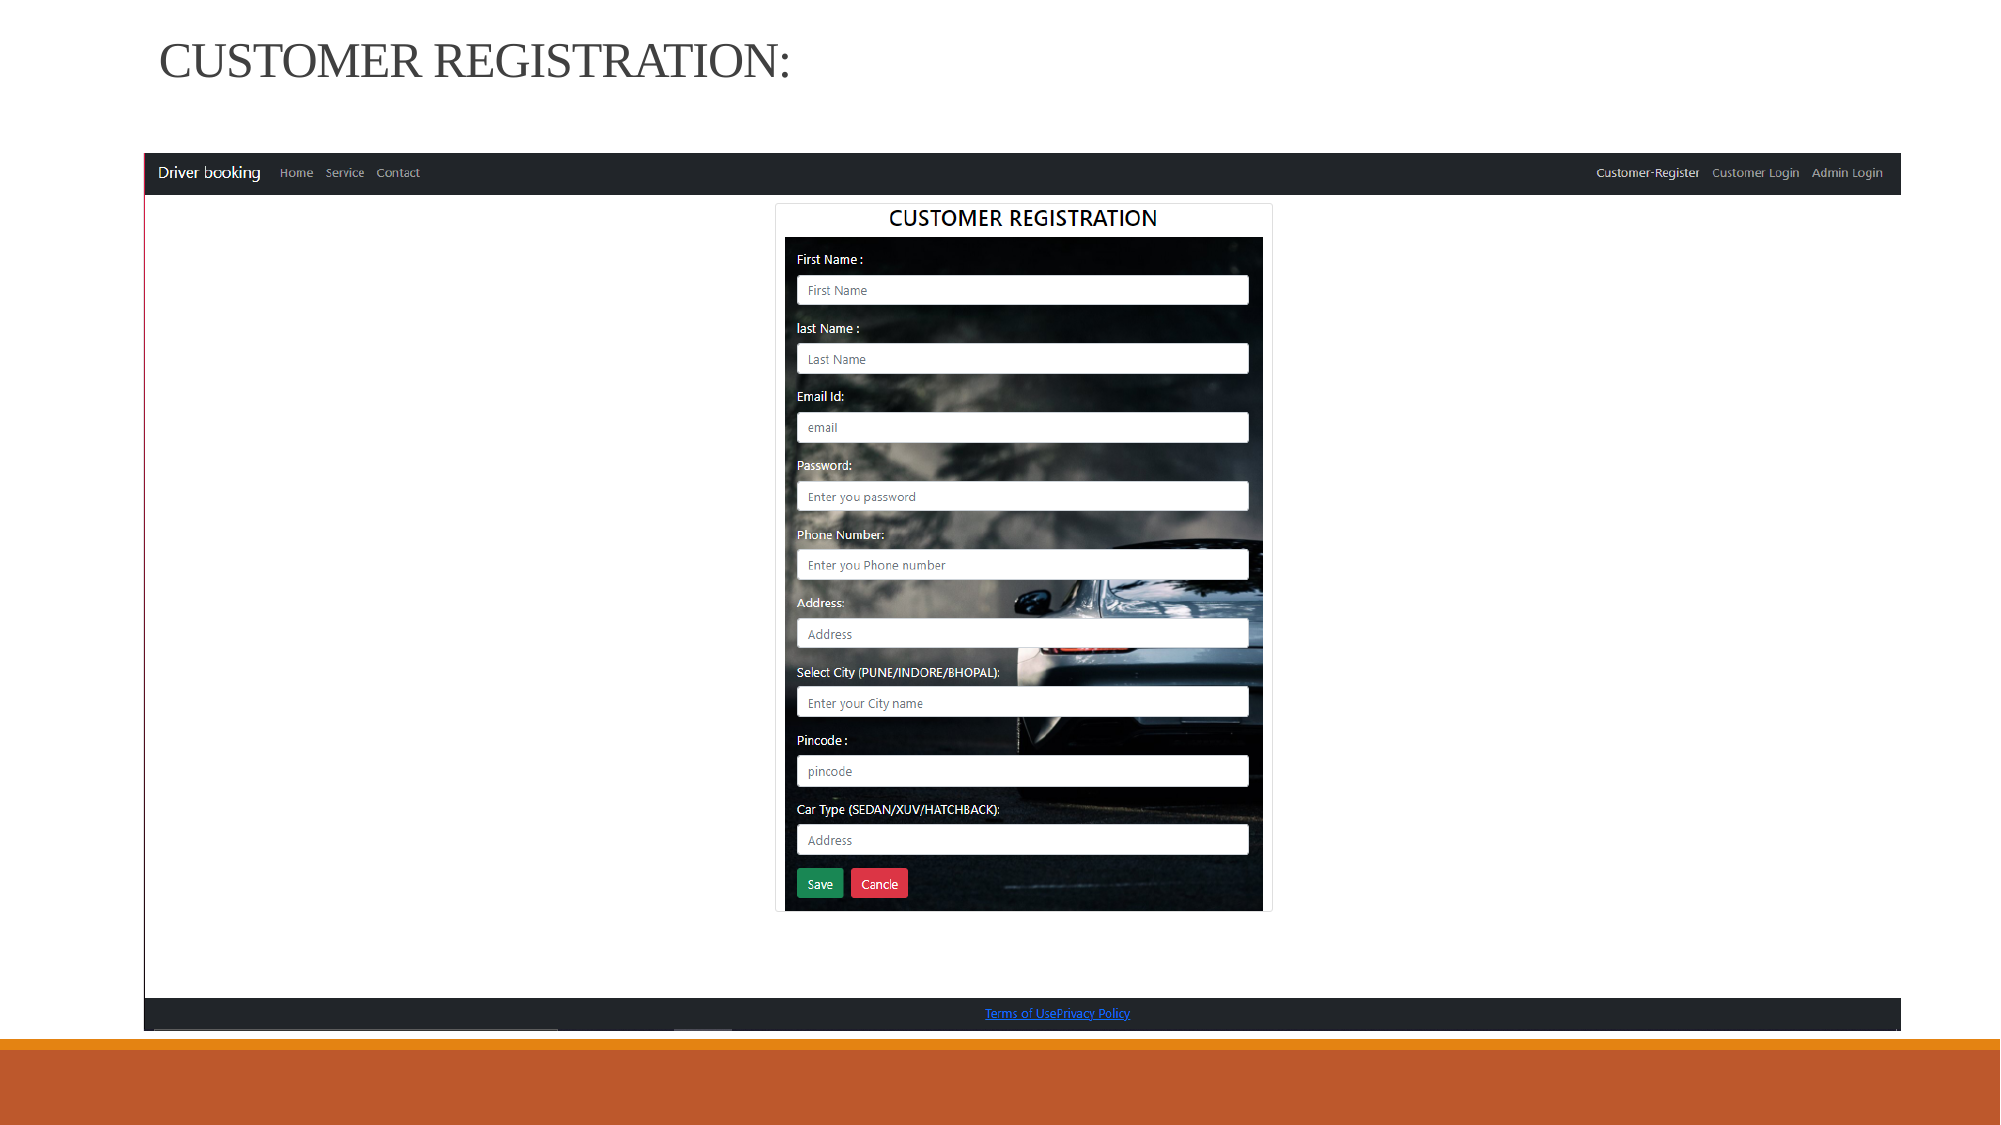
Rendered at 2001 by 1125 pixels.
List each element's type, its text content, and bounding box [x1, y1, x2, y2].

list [143, 152, 1902, 1031]
title CUSTOMER REGISTRATION: [143, 0, 1794, 95]
